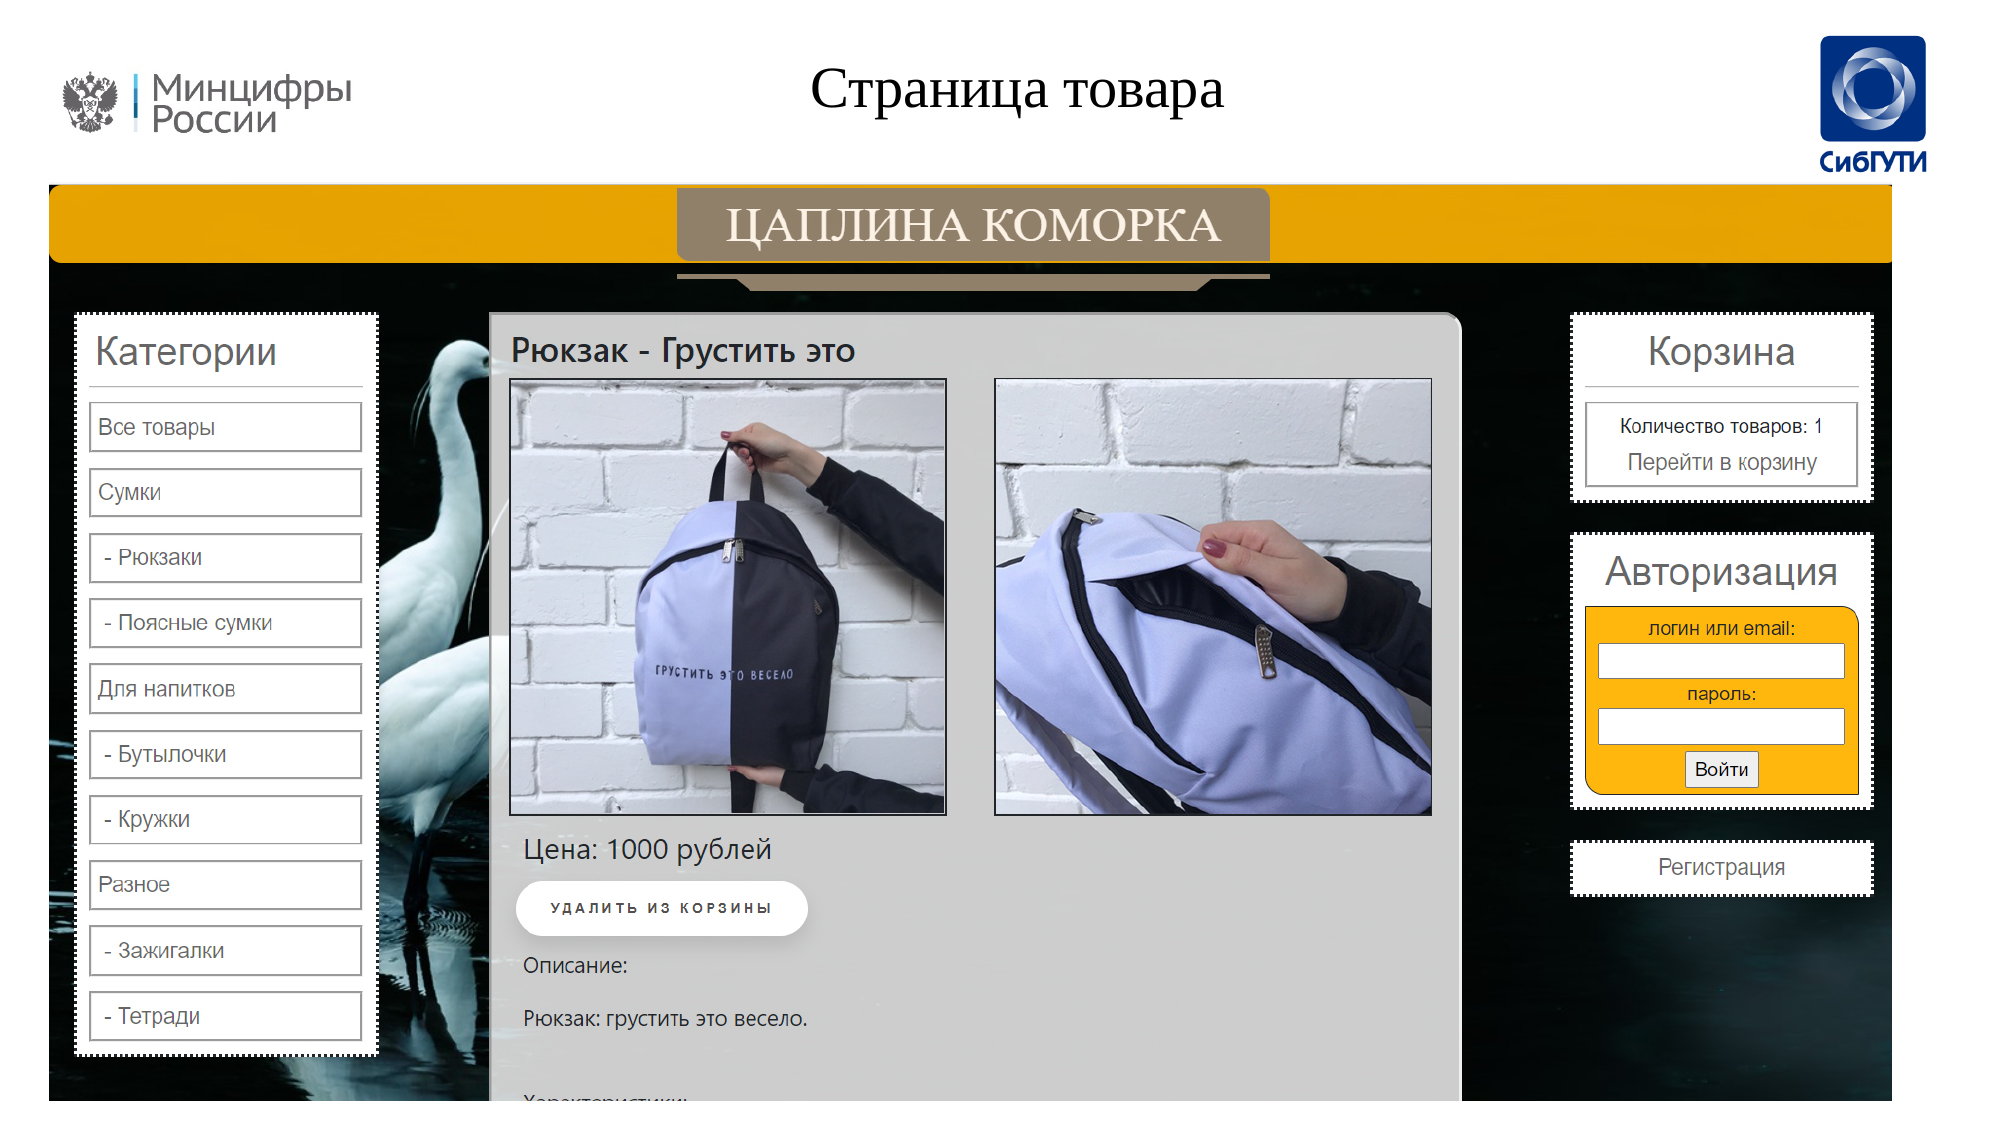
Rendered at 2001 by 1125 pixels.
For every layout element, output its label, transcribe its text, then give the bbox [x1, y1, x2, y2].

picture [1809, 24, 1937, 183]
picture [38, 52, 375, 154]
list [49, 182, 1892, 1101]
text_box Страница товара [593, 49, 1442, 128]
